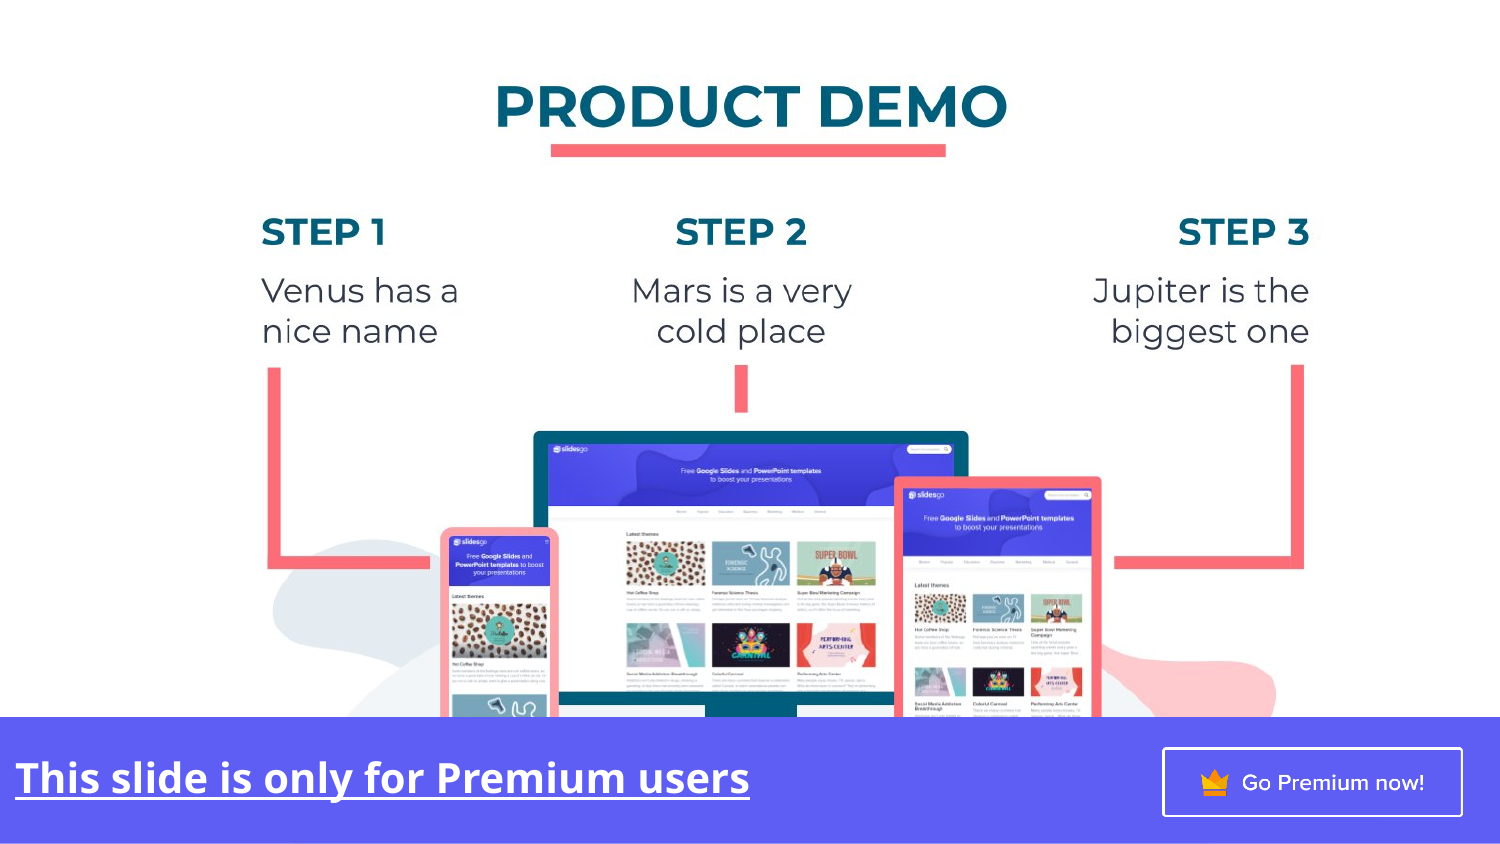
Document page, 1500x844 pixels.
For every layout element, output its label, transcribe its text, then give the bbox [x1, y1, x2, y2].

picture [1162, 747, 1463, 817]
picture [0, 0, 1500, 717]
text_box This slide is only for Premium users [0, 717, 1500, 844]
